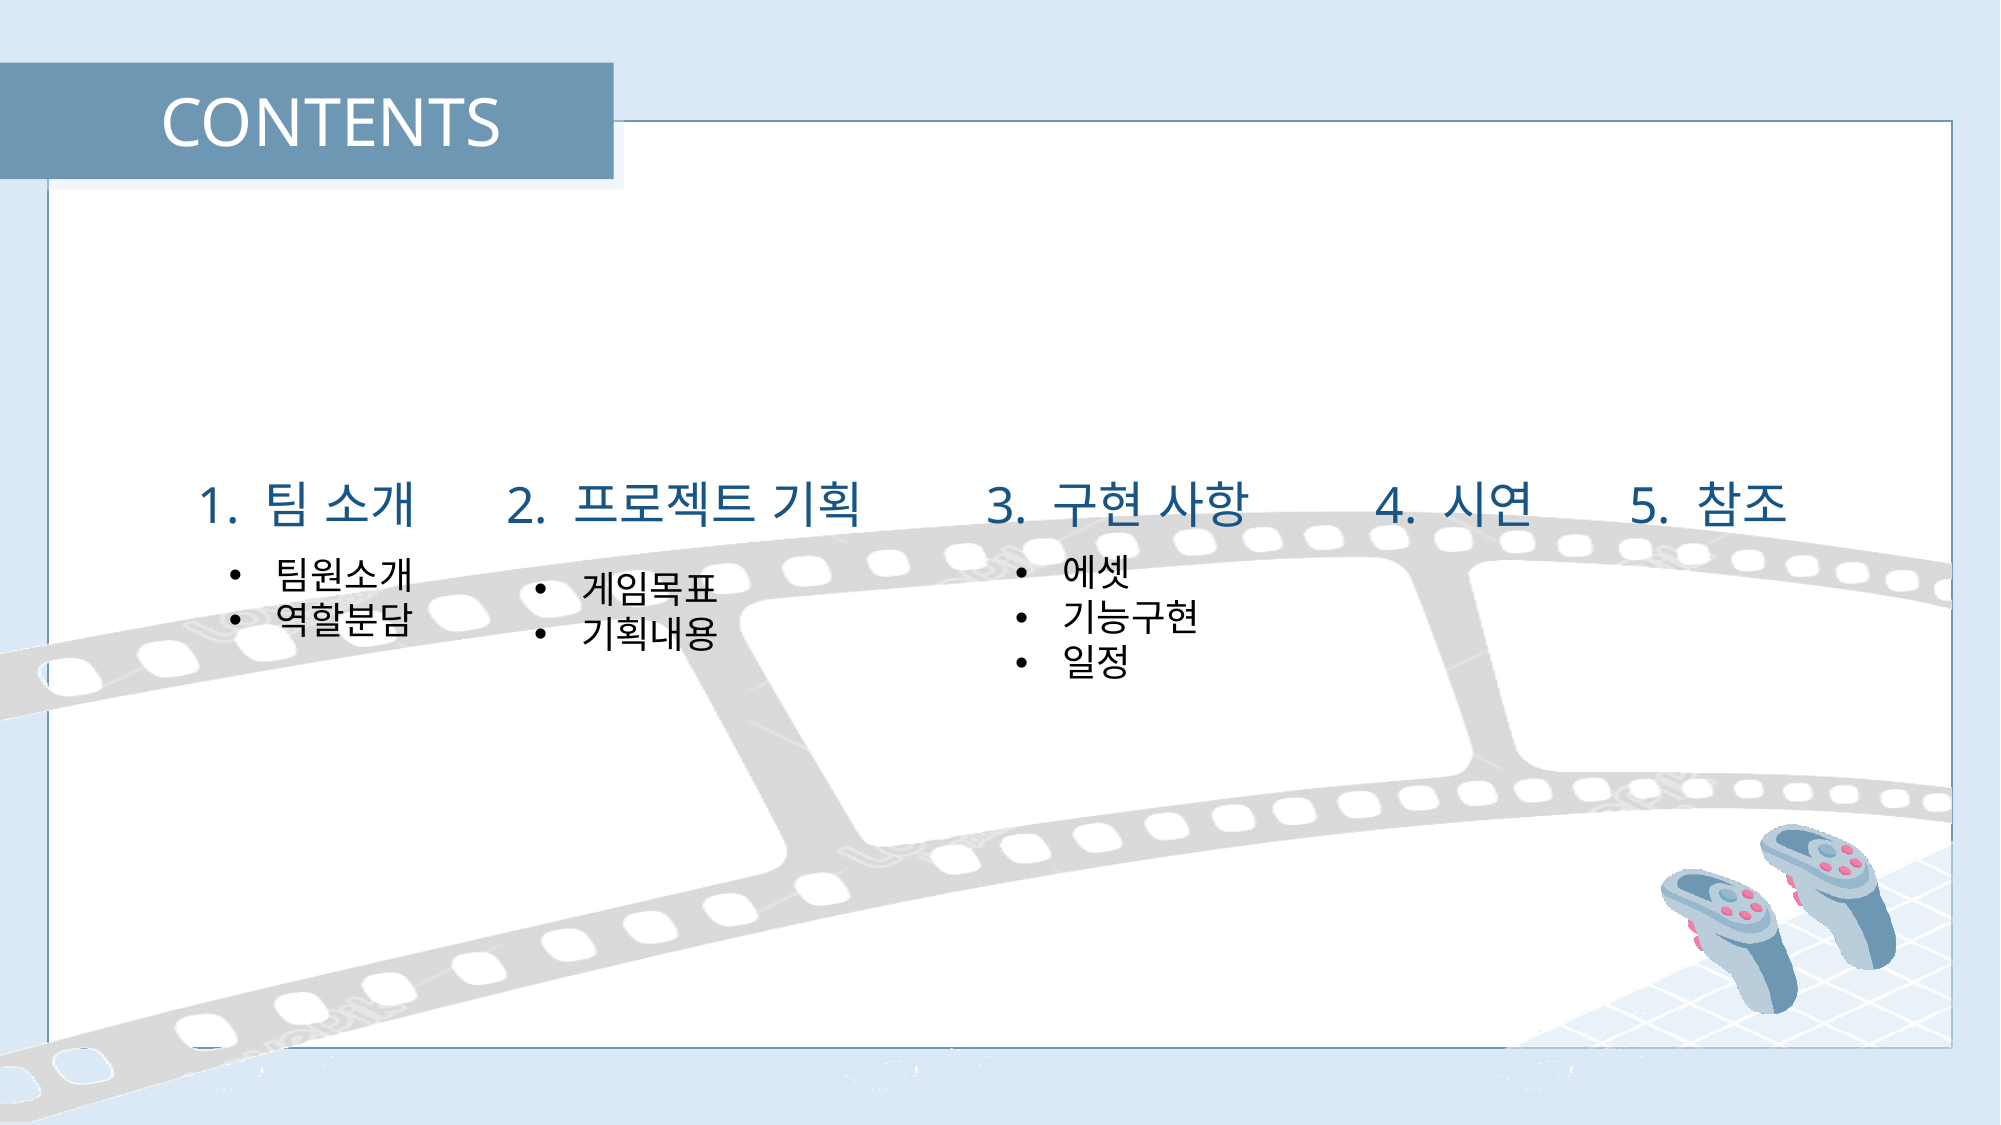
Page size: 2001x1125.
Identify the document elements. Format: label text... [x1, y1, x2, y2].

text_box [965, 466, 1273, 694]
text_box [481, 466, 890, 710]
text_box 5. 참조 [1614, 466, 1803, 542]
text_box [178, 466, 437, 651]
text_box 4. 시연 [1360, 466, 1550, 542]
